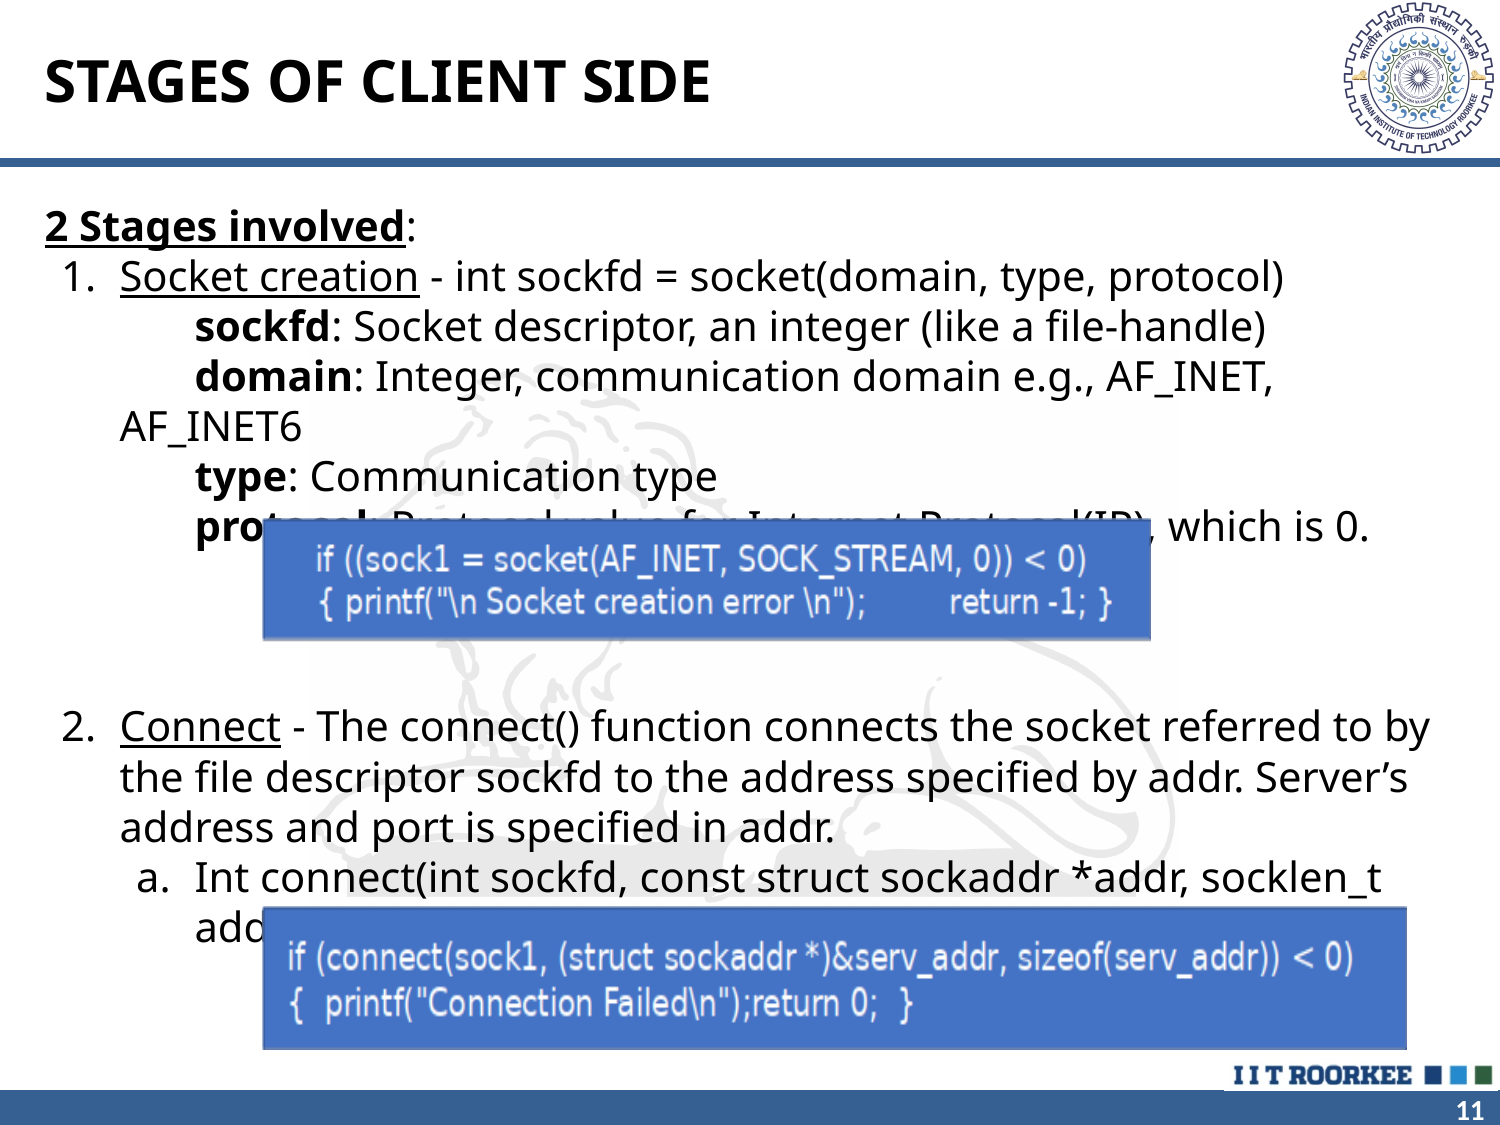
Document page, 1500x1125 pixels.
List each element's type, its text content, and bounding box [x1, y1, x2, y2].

picture [262, 518, 1151, 701]
picture [1224, 1057, 1498, 1091]
picture [262, 906, 1407, 1050]
picture [1339, 0, 1500, 158]
title STAGES OF CLIENT SIDE [29, 33, 1185, 125]
list 2 Stages involved: Socket creation - int sockfd = socket(domain, type, protocol) sockfd: Socket descriptor, an integer (like a file-handle) domain: Integer, communication domain e.g., AF_INET, AF_INET6 type: Communication type protocol: Protocol value for Internet Protocol(IP), which is 0. Connect - The connect() function connects the socket referred to by the file descriptor sockfd to the address specified by addr. Server’s address and port is specified in addr. Int connect(int sockfd, const struct sockaddr *addr, socklen_t addrlen) [29, 192, 1468, 1050]
